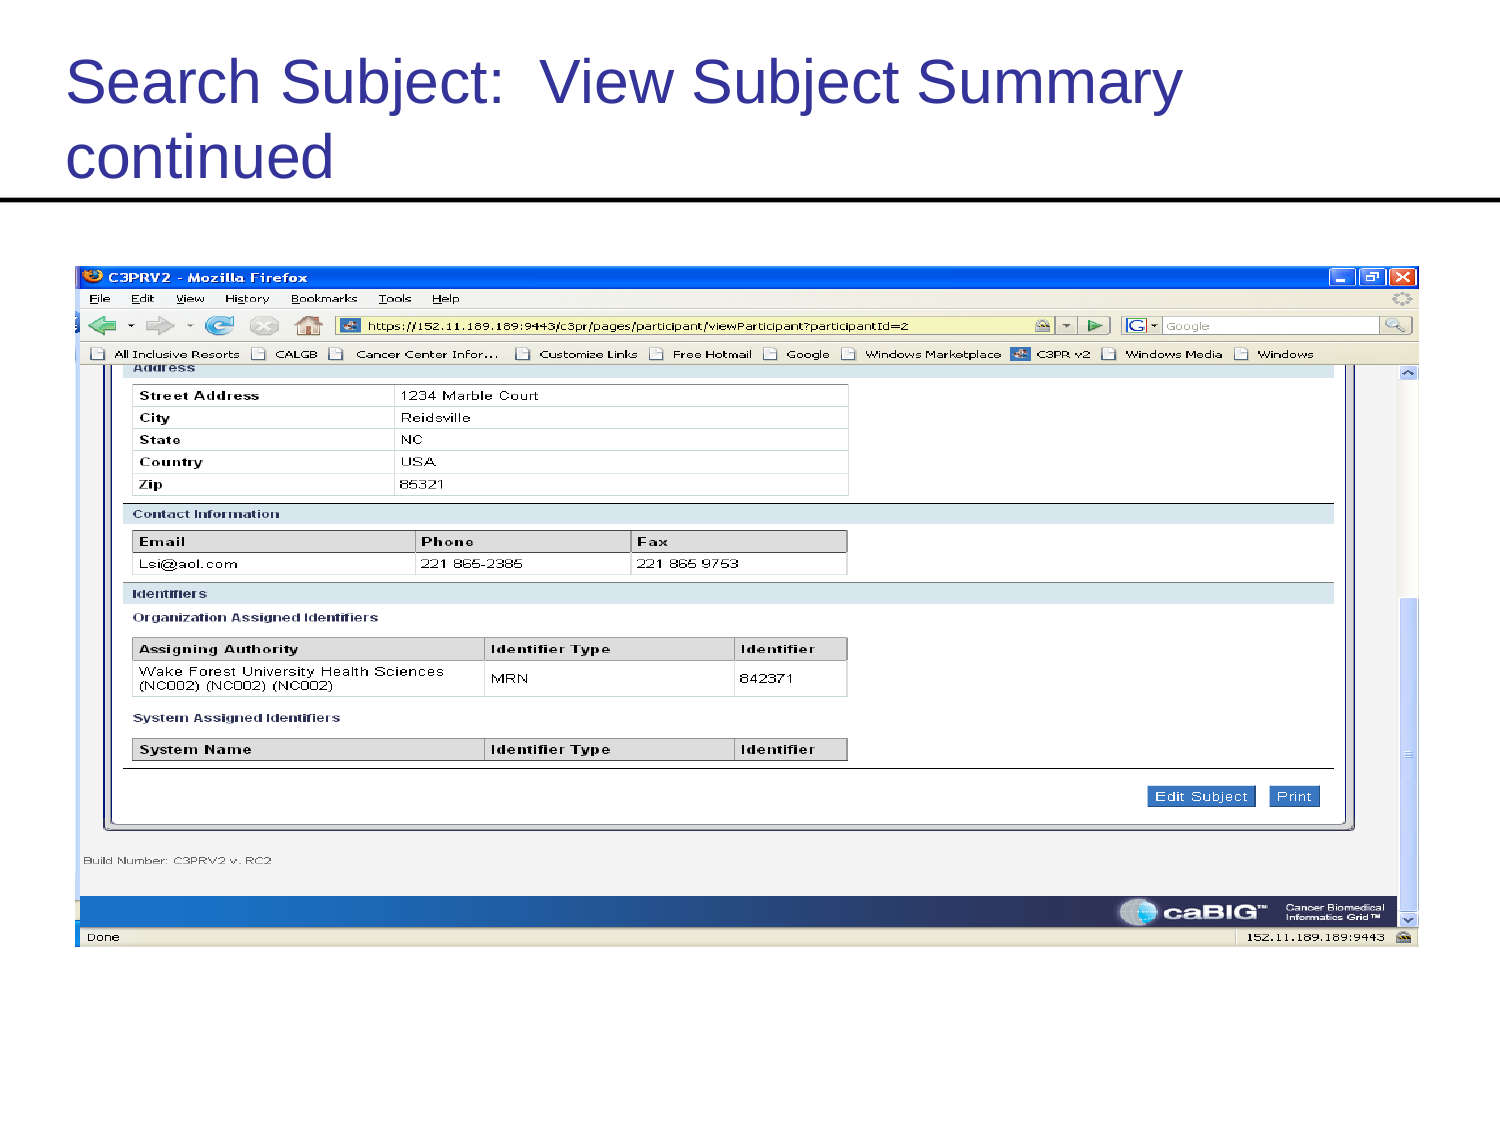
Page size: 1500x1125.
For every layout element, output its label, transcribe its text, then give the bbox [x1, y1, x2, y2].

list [74, 262, 1426, 951]
title Search Subject: View Subject Summary continued [49, 62, 1401, 171]
